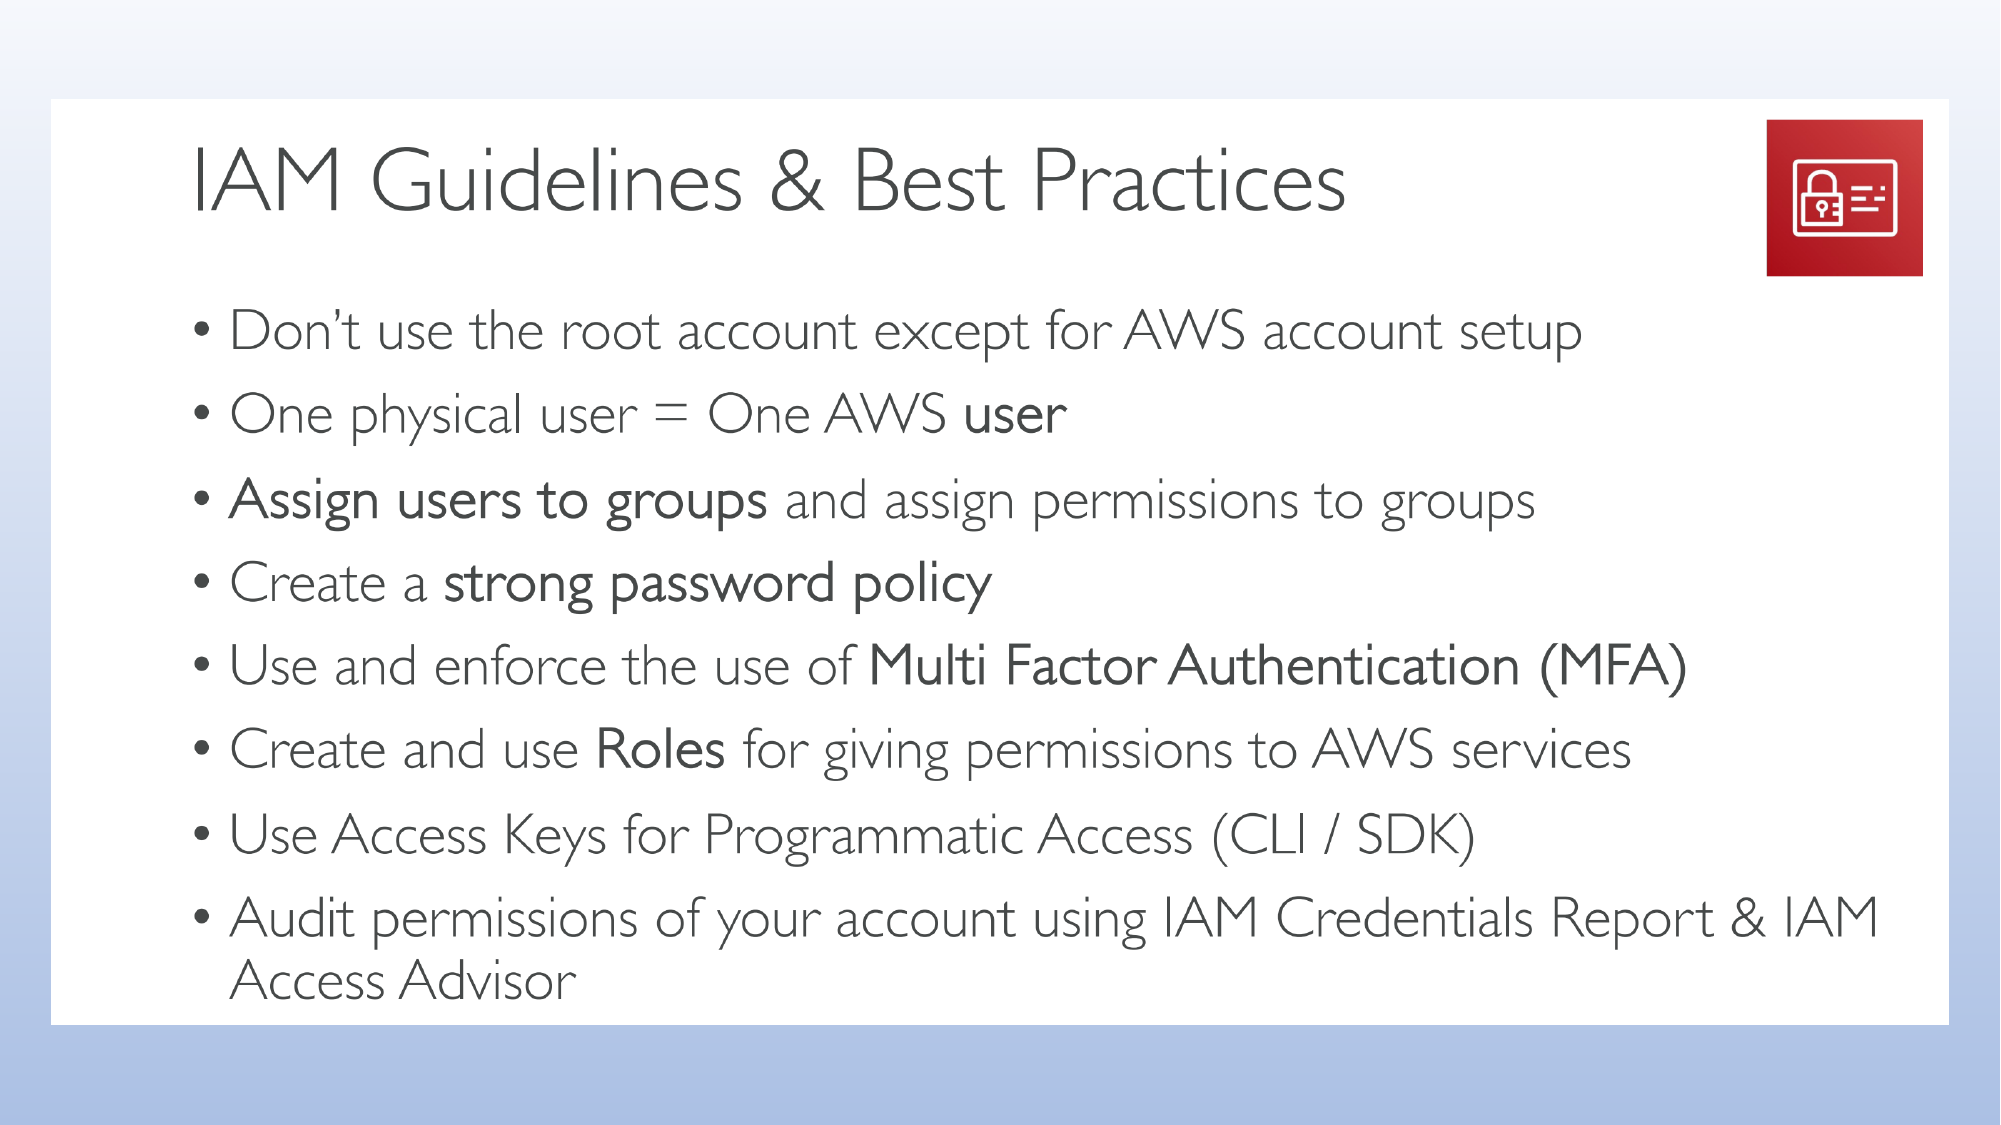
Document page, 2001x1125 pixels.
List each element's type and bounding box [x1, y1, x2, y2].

picture [51, 99, 1949, 1026]
